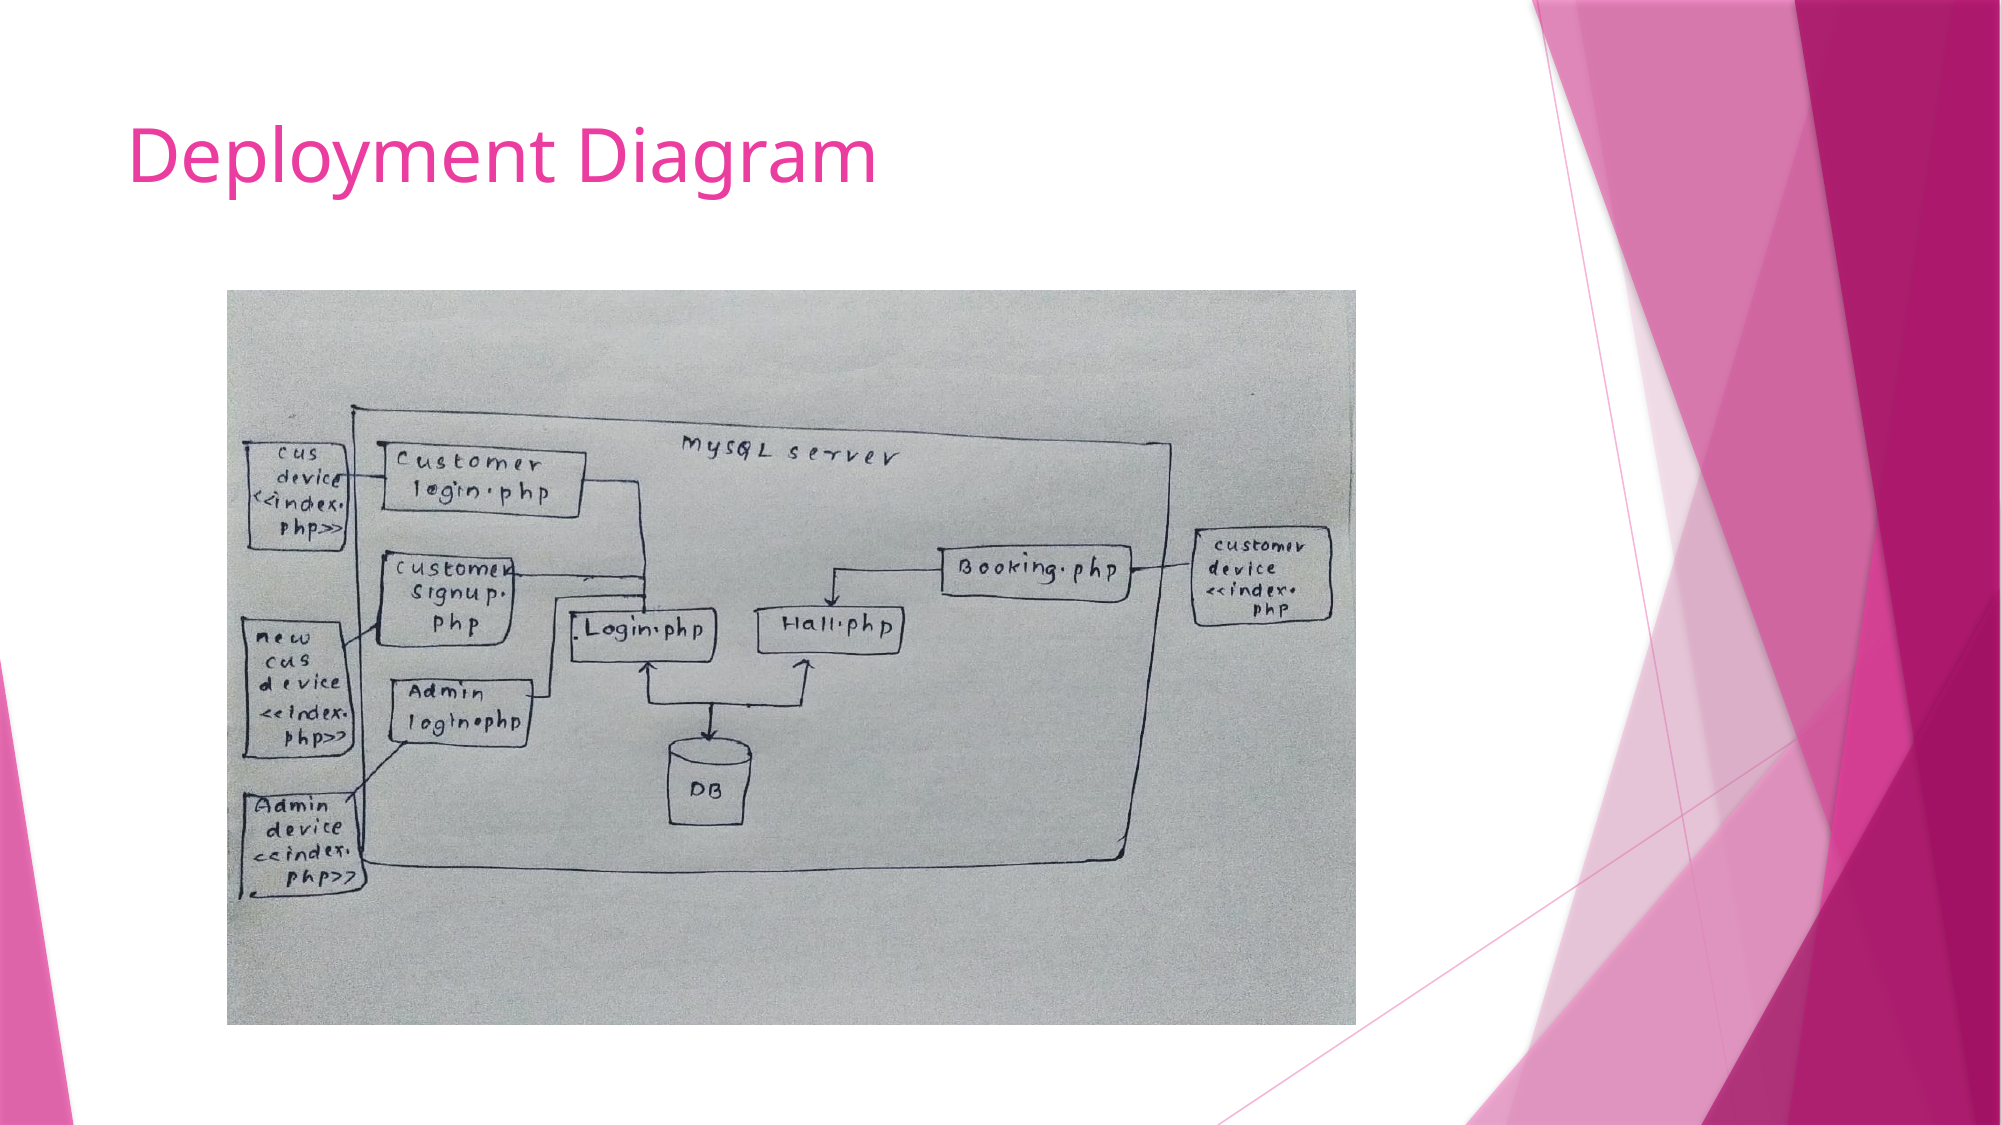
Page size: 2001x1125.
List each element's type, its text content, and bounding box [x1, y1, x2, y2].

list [226, 290, 1356, 1026]
title Deployment Diagram [111, 99, 1522, 317]
